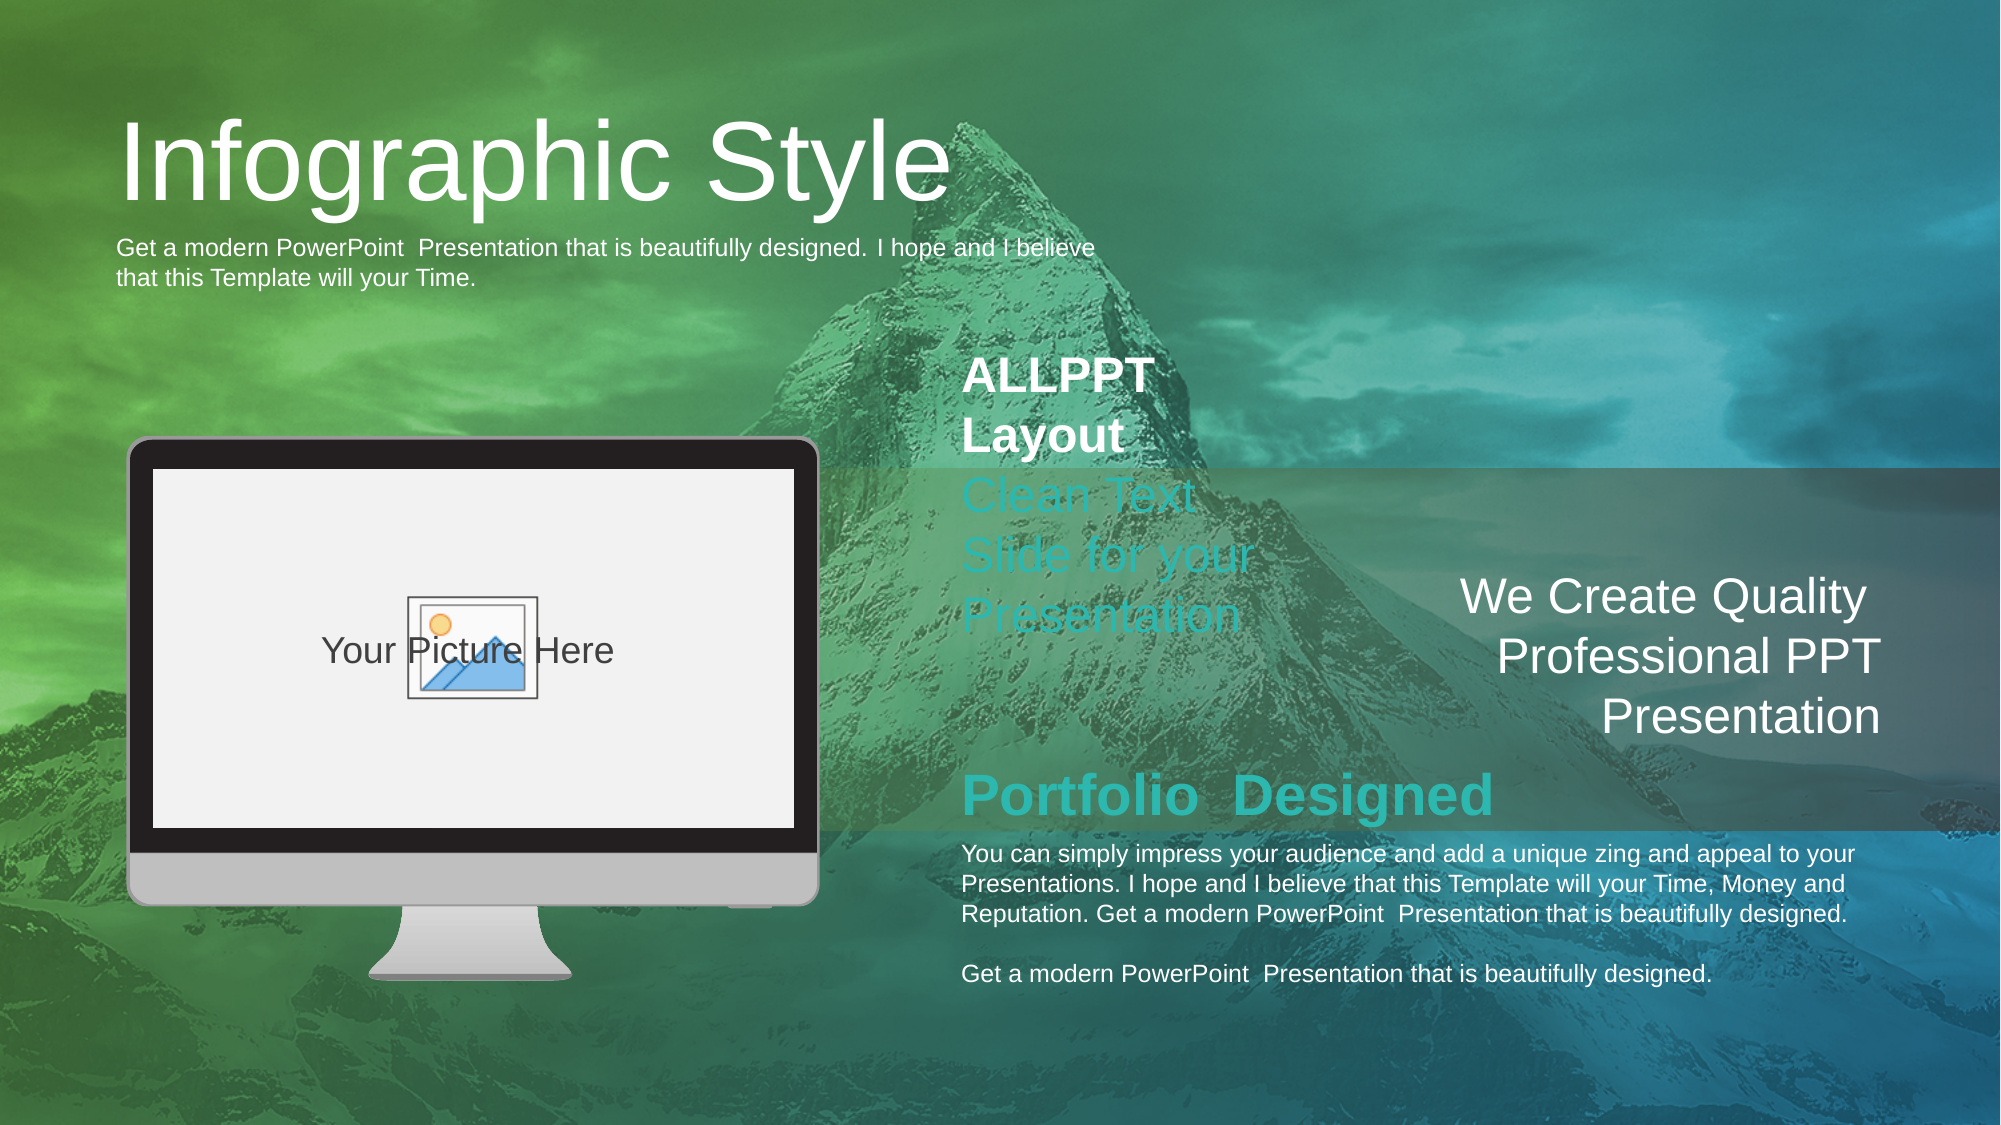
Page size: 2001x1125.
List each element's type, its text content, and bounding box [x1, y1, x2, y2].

text_box Infographic Style [102, 80, 1118, 230]
text_box Get a modern PowerPoint Presentation that is beautifully designed. I hope and I believe that this Template will your Time. [101, 223, 1113, 299]
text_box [946, 758, 1919, 998]
picture [0, 0, 2001, 1125]
text_box We Create Quality Professional PPT Presentation [1443, 563, 1888, 744]
text_box ALLPPT Layout Clean Text Slide for your Presentation [946, 335, 1333, 650]
